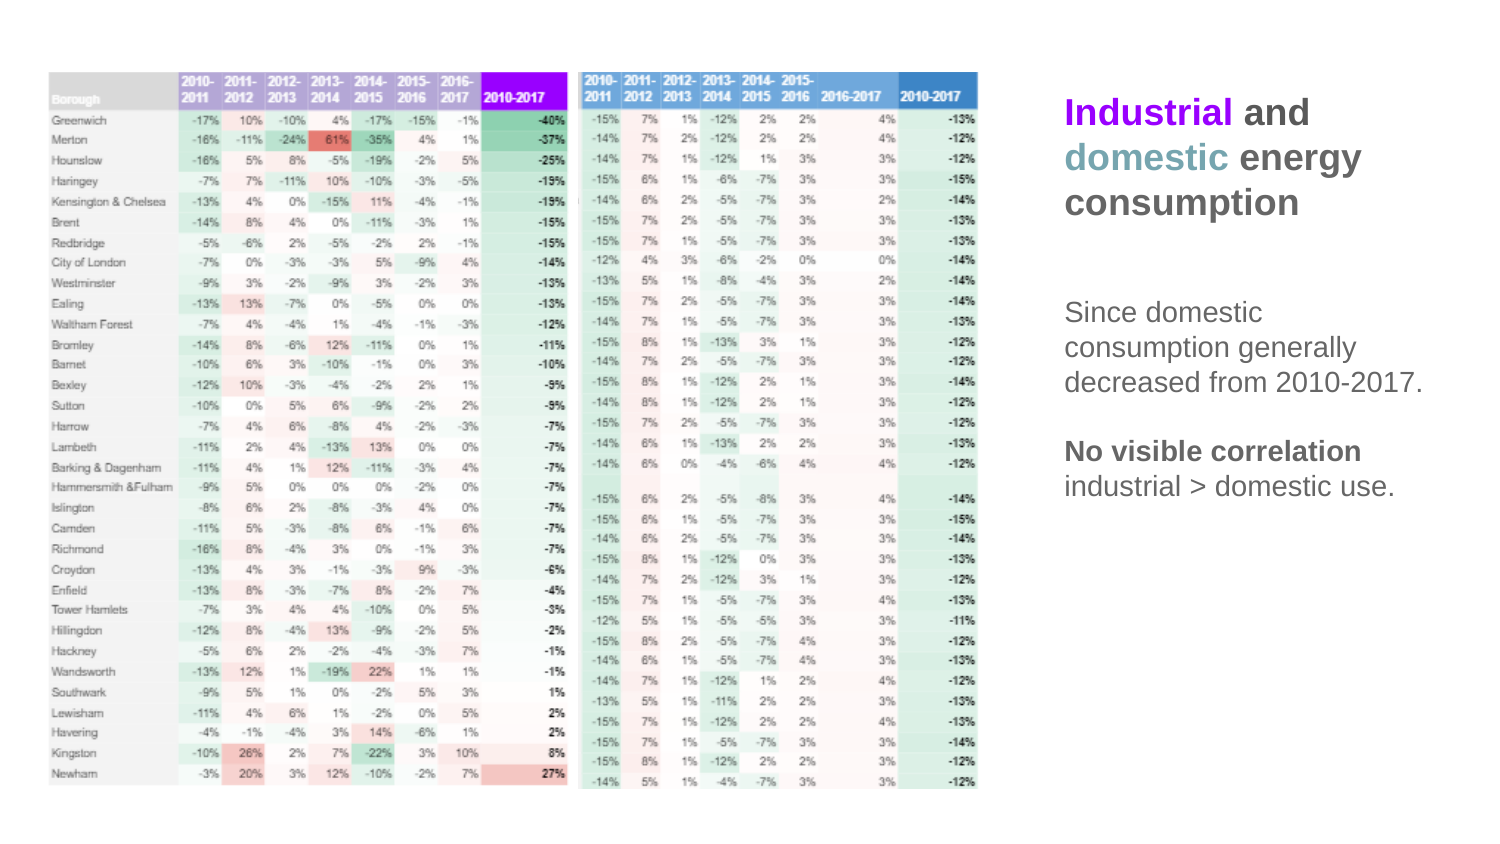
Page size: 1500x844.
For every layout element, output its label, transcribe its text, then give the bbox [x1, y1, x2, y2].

picture [8, 72, 989, 790]
list Industrial and domestic energy consumption Since domestic consumption generally decreased from 2010-2017. No visible correlation industrial > domestic use. [1049, 72, 1449, 789]
